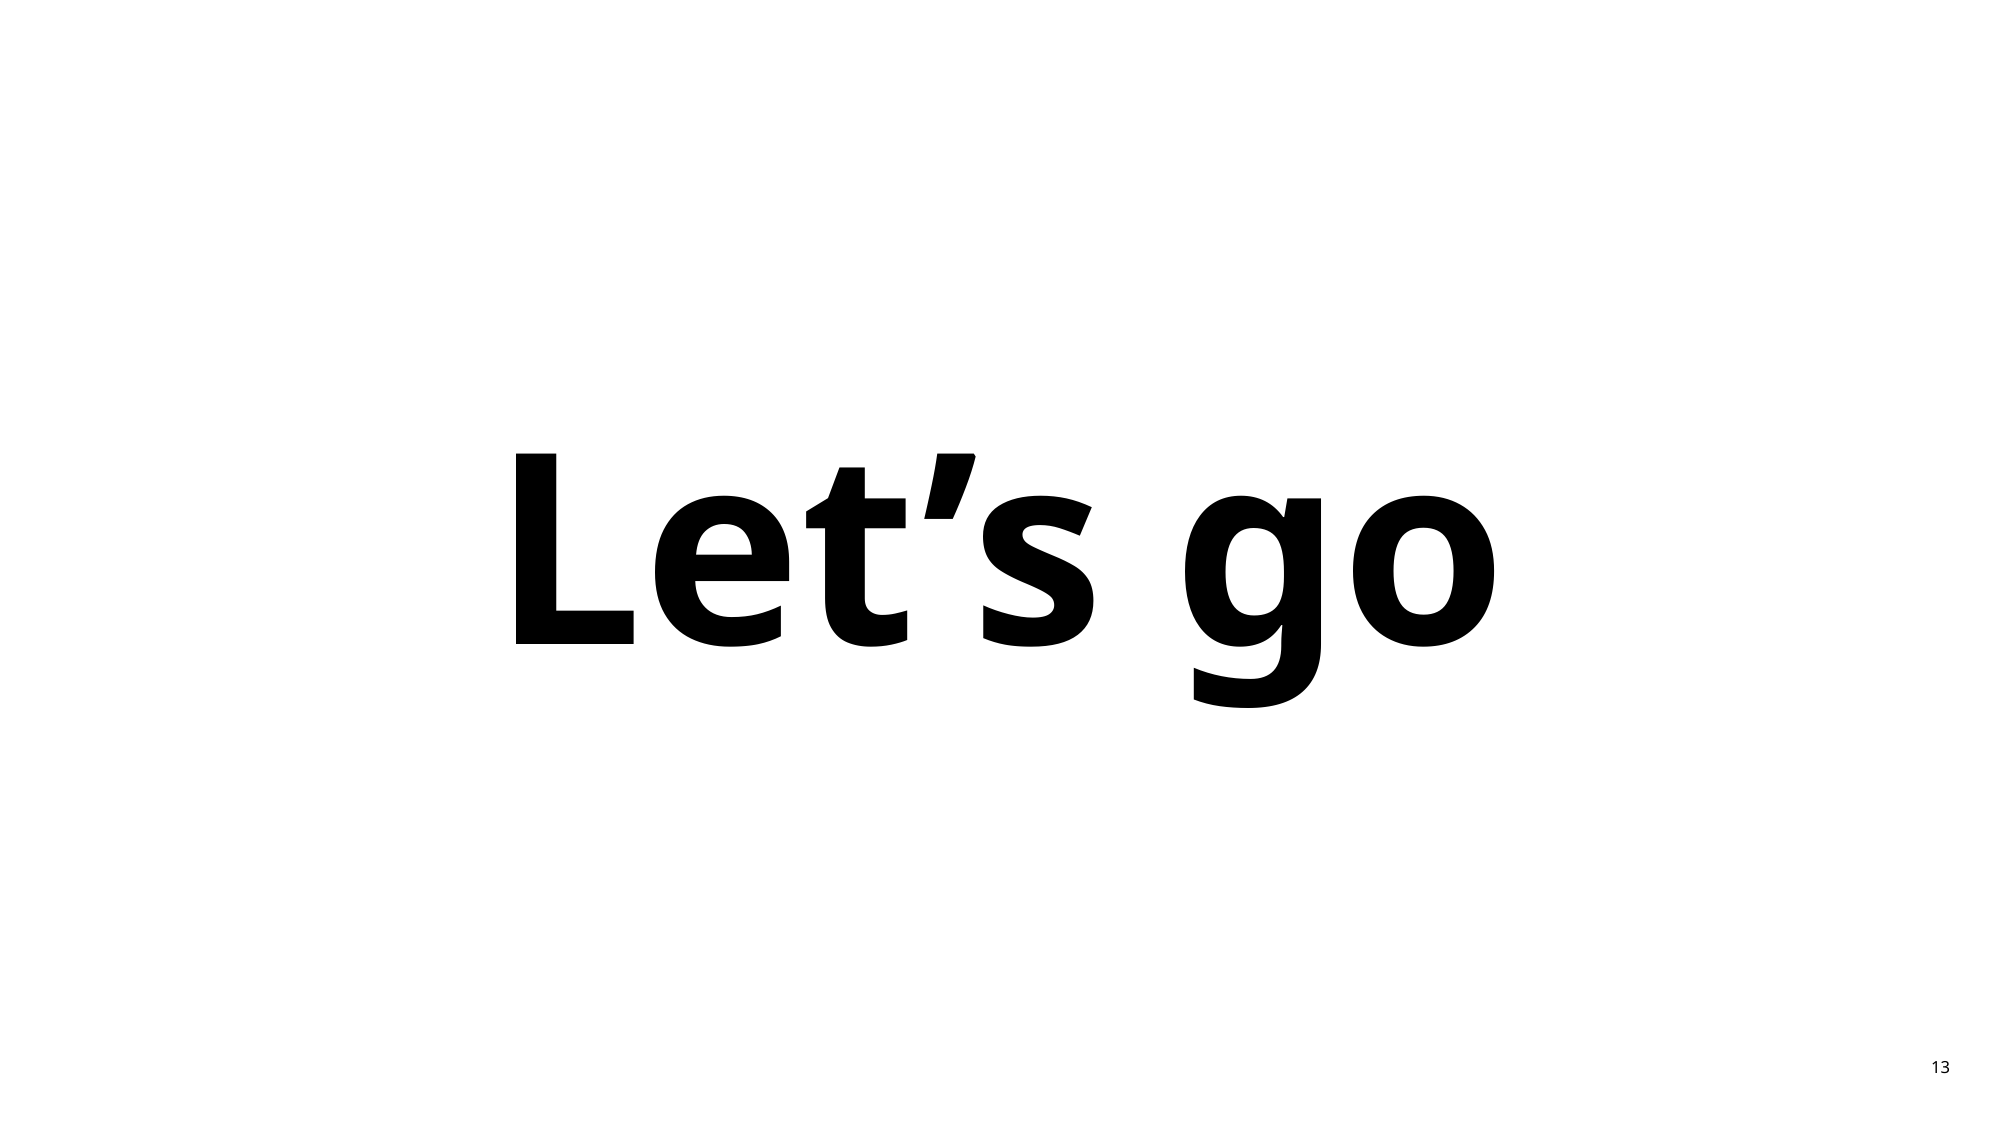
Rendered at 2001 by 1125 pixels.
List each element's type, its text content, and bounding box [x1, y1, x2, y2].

text_box [479, 387, 1515, 715]
slide_number 13 [1550, 1050, 1950, 1087]
title Let’s go [50, 69, 1950, 1048]
